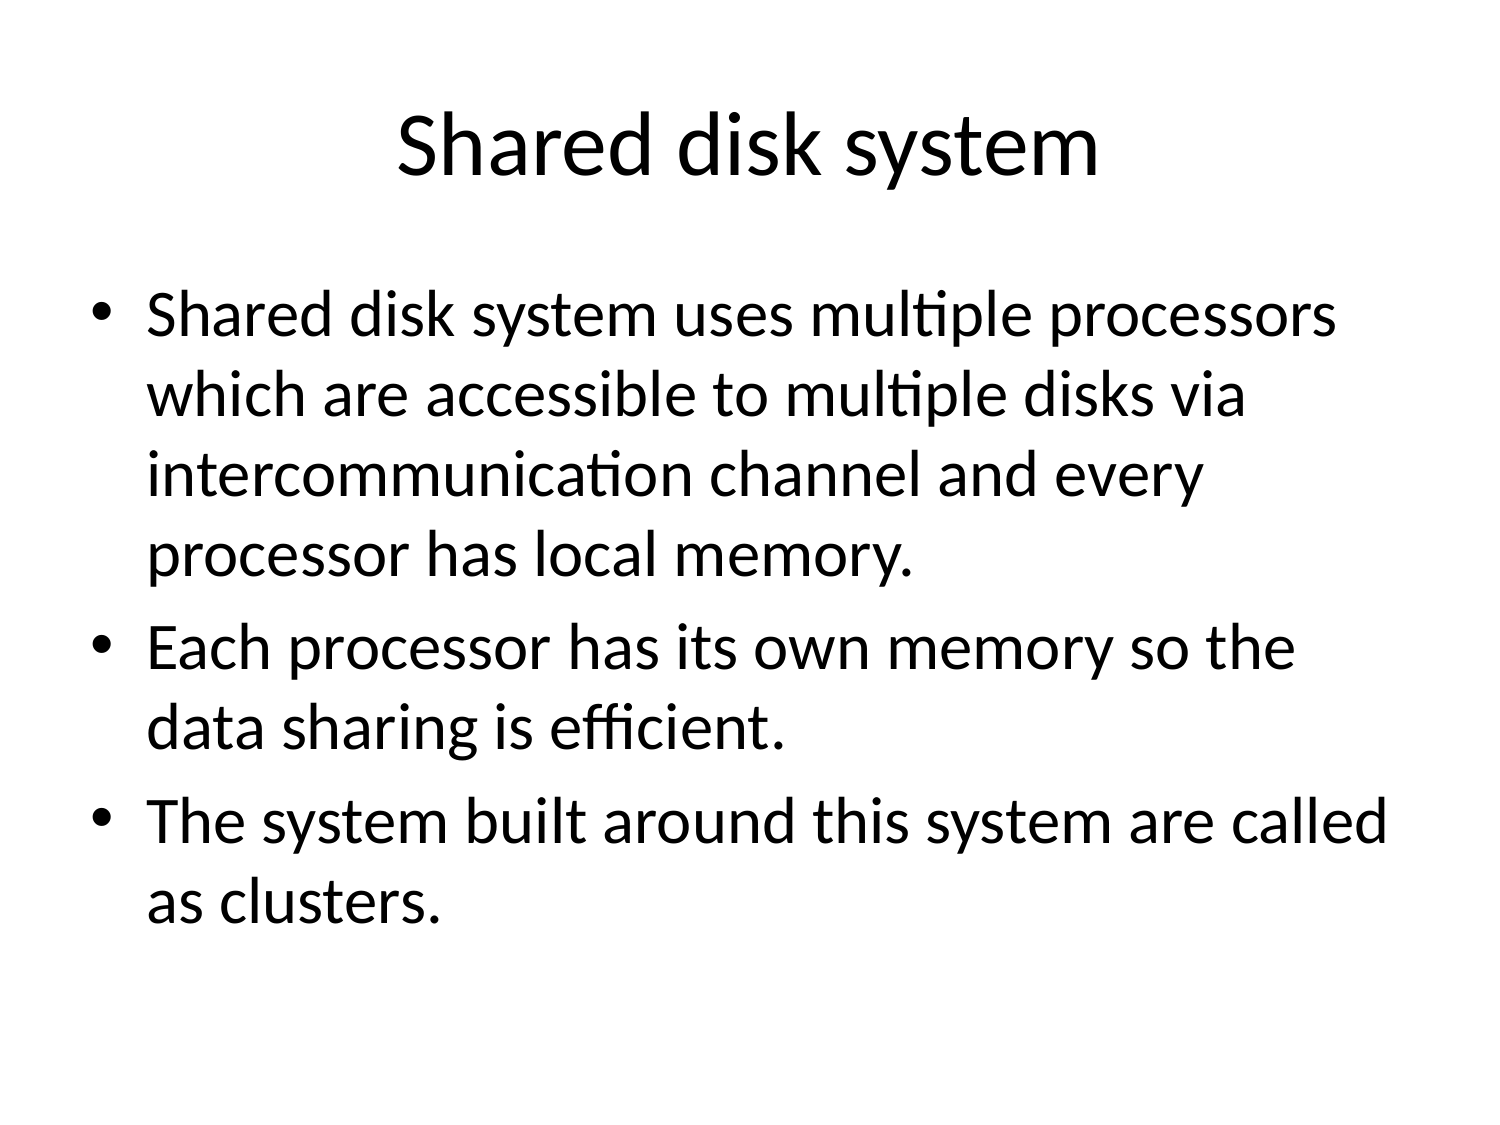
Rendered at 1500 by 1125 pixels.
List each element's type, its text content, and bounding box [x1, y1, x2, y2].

list Shared disk system uses multiple processors which are accessible to multiple disks via intercommunication channel and every processor has local memory. Each processor has its own memory so the data sharing is efficient. The system built around this system are called as clusters. [75, 262, 1425, 1005]
title Shared disk system [75, 45, 1425, 233]
